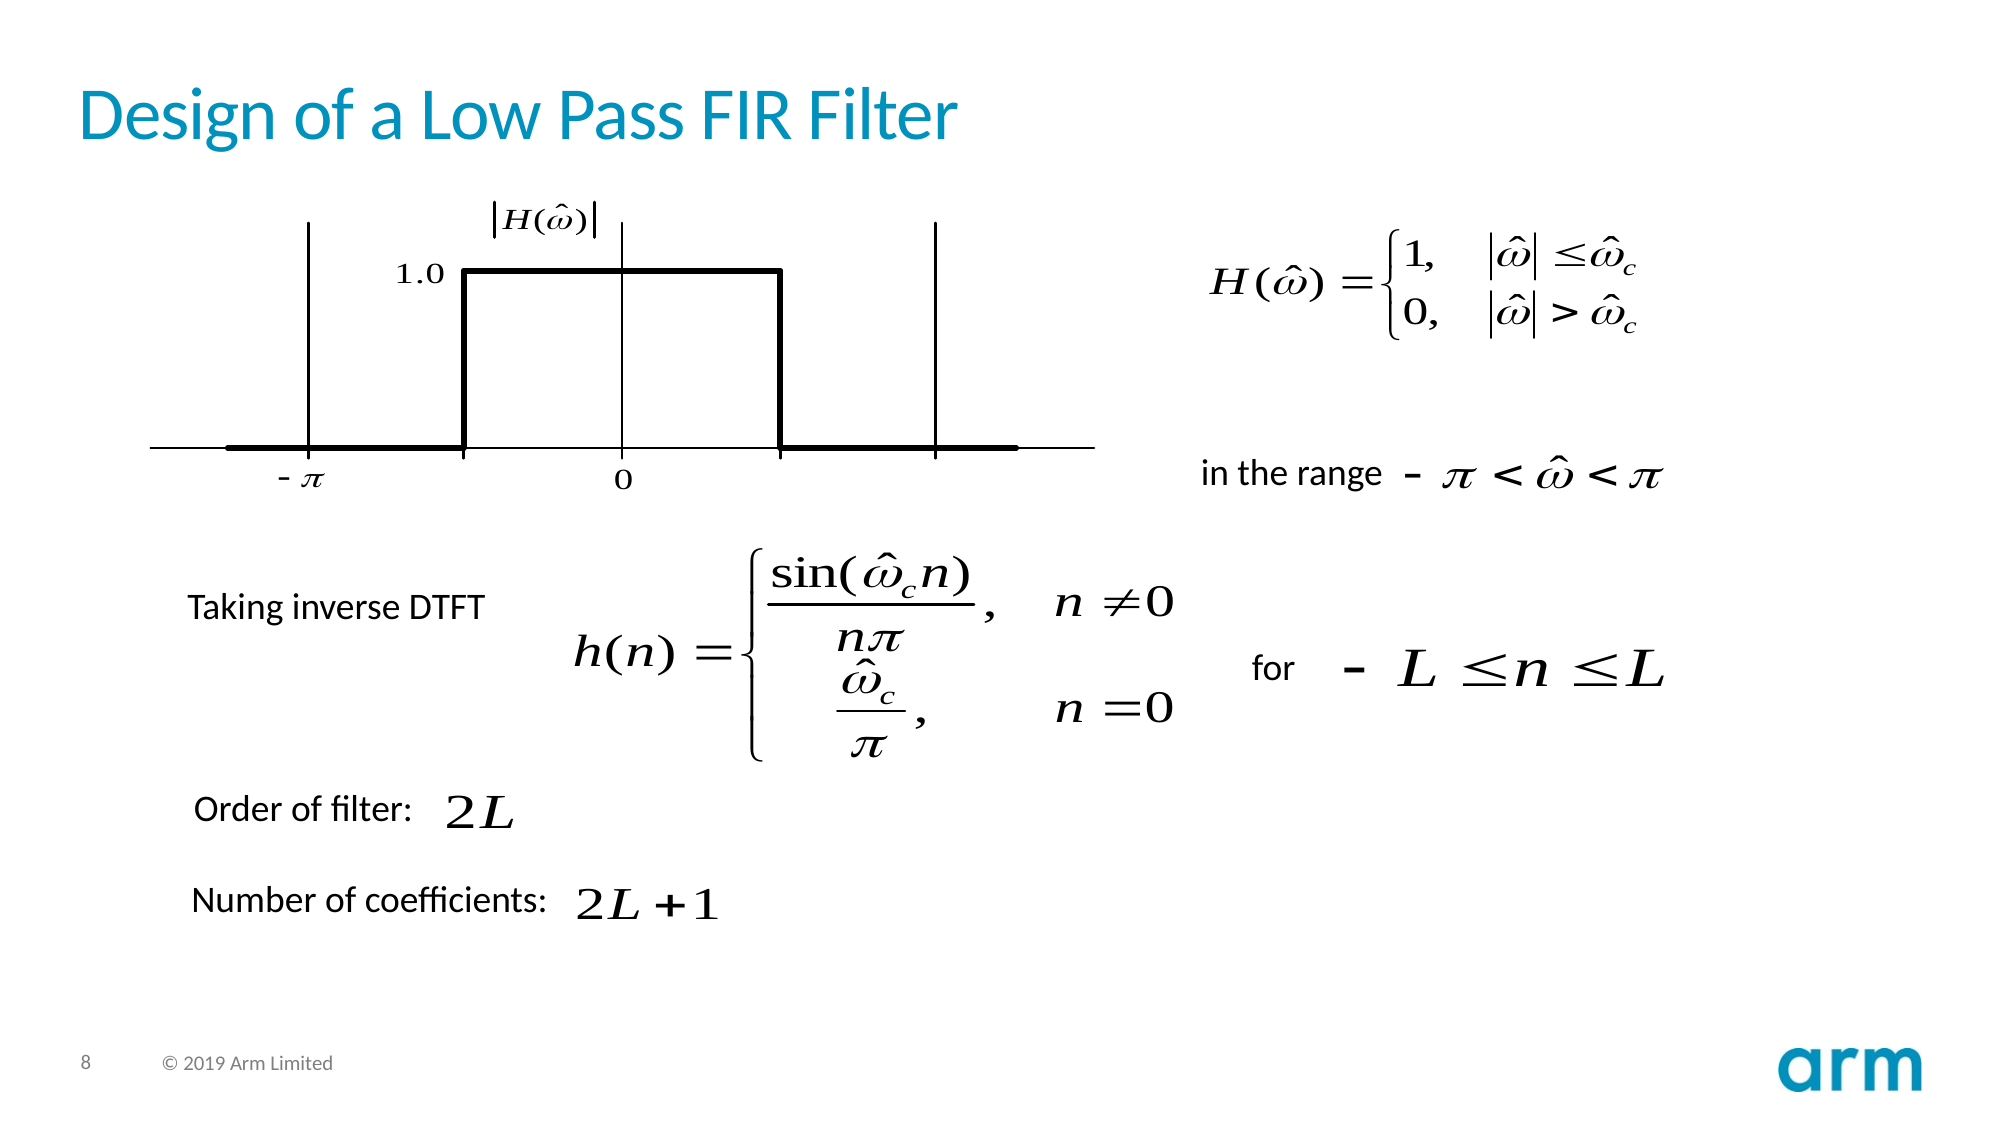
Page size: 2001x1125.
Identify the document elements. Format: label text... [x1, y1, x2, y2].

text_box Number of coefficients: [176, 867, 564, 927]
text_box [1331, 635, 1682, 701]
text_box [563, 538, 1185, 772]
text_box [565, 877, 728, 928]
text_box Taking inverse DTFT [172, 574, 501, 635]
picture [1911, 1048, 1922, 1062]
text_box for [1237, 635, 1311, 696]
picture [1778, 1048, 1794, 1067]
picture [1778, 1072, 1794, 1092]
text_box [1200, 220, 1652, 350]
picture [1803, 1048, 1922, 1092]
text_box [434, 783, 527, 837]
text_box in the range [1186, 440, 1398, 501]
text_box Order of filter: [179, 776, 429, 836]
picture [1889, 1048, 1903, 1053]
title Design of a Low Pass FIR Filter [78, 78, 1922, 186]
picture [149, 199, 1125, 500]
picture [1788, 1056, 1812, 1083]
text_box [1394, 445, 1678, 499]
